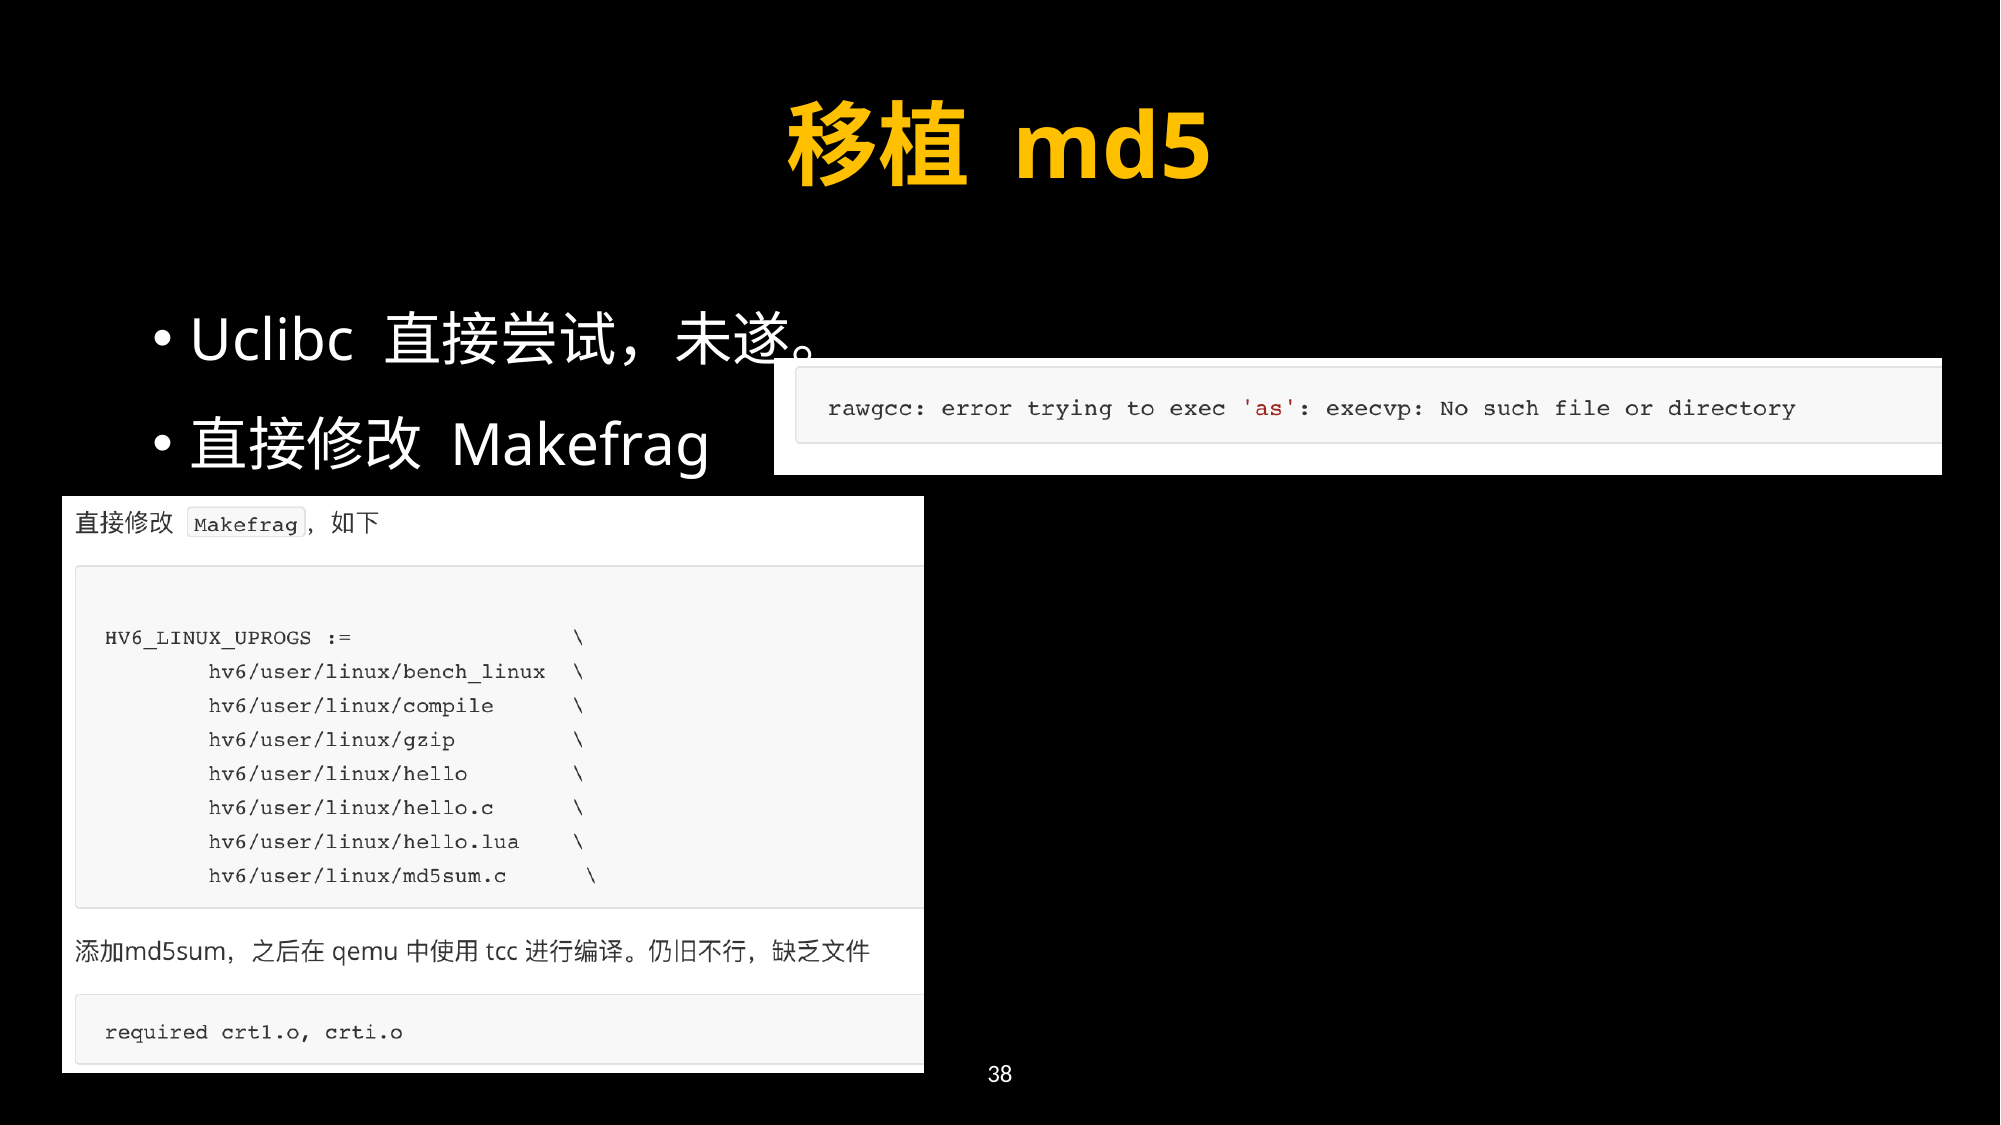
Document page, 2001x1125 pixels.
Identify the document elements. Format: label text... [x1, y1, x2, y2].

picture [774, 358, 1942, 475]
picture [62, 496, 924, 1073]
list Uclibc 直接尝试，未遂。 直接修改 Makefrag [137, 280, 1863, 1014]
title 移植 md5 [137, 59, 1863, 238]
slide_number 38 [774, 1042, 1225, 1103]
